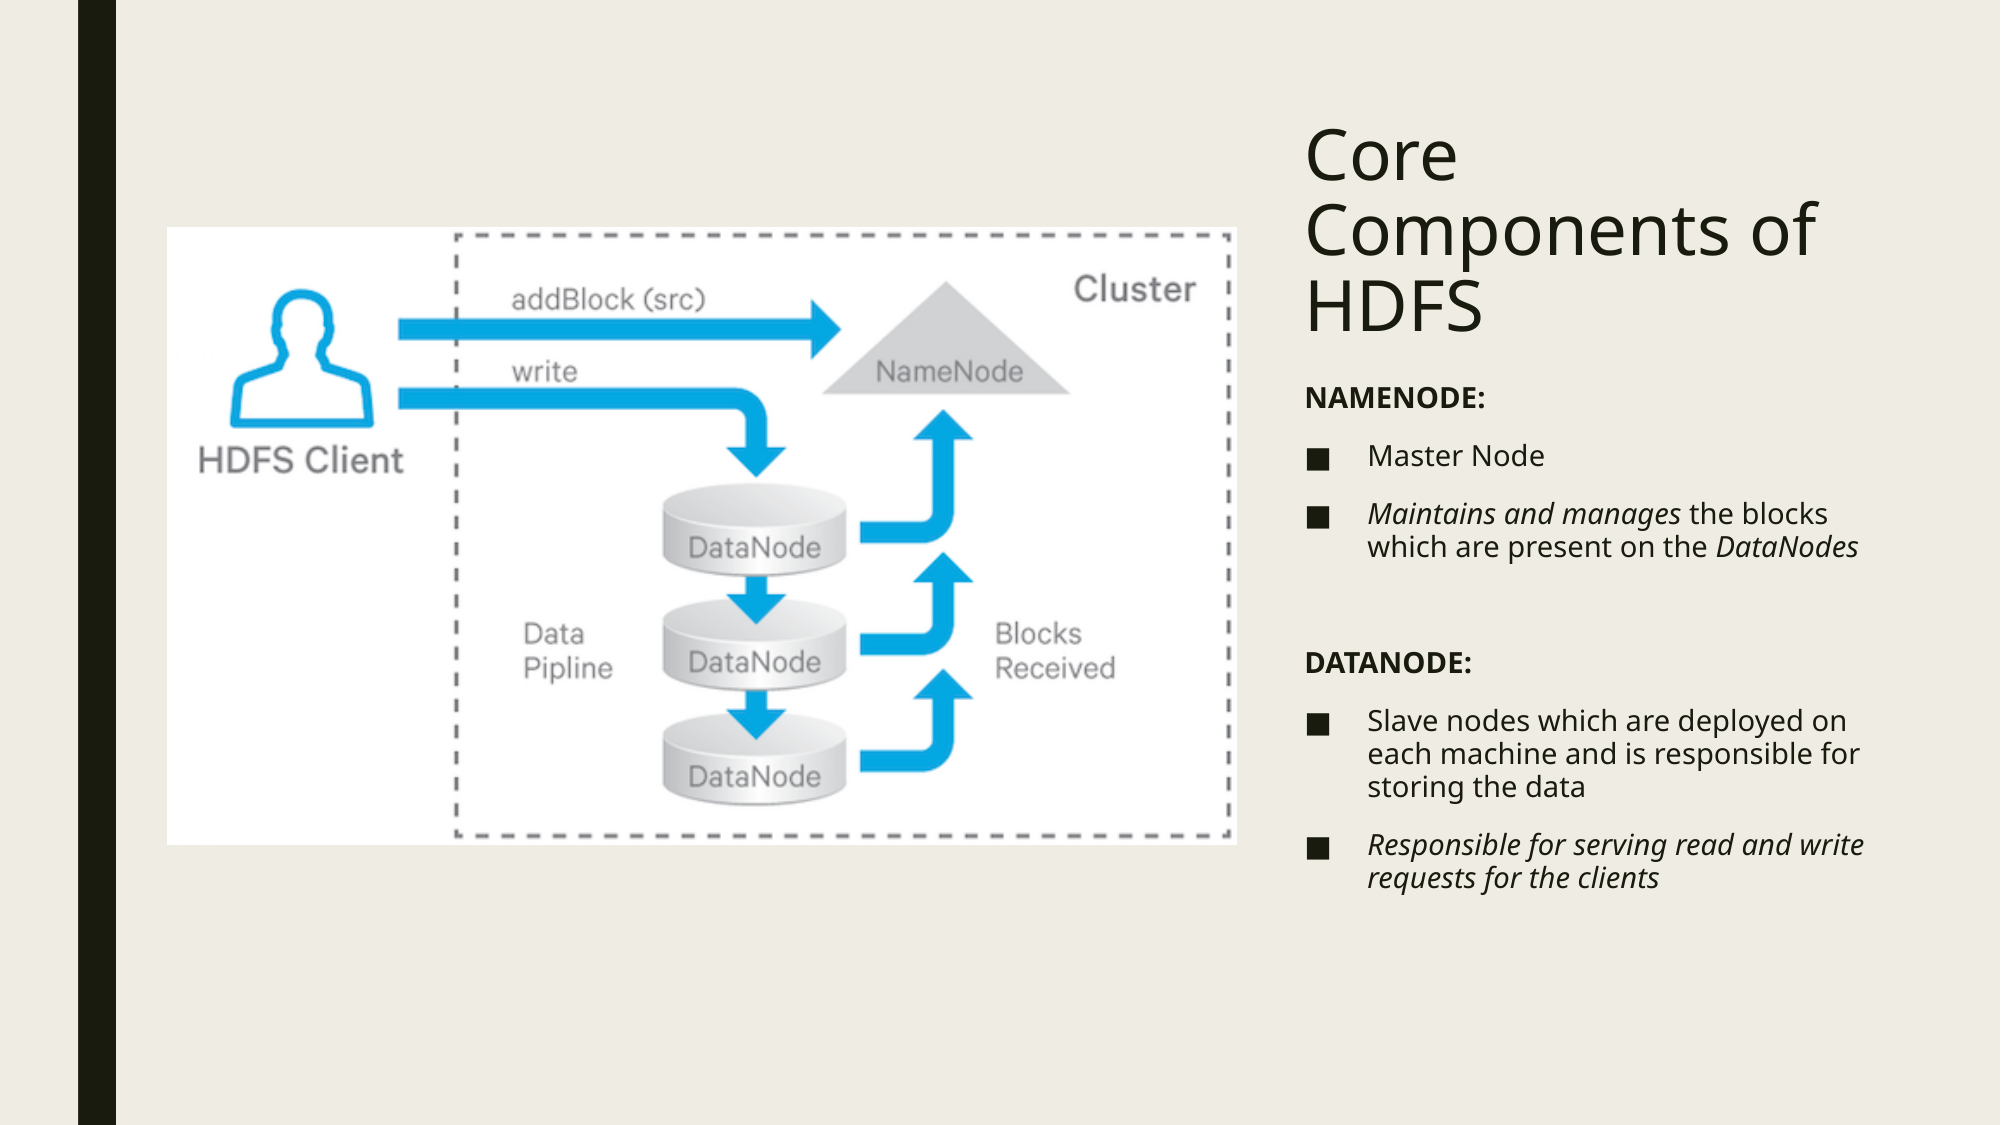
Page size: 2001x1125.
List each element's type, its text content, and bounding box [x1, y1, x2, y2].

title Core Components of HDFS [1289, 112, 1890, 357]
text_box [76, 0, 119, 1125]
list NAMENODE: Master Node Maintains and manages the blocks which are present on the DataNodes DATANODE: Slave nodes which are deployed on each machine and is responsible for storing the data Responsible for serving read and write requests for the clients [1289, 375, 1890, 963]
picture [167, 227, 1237, 845]
